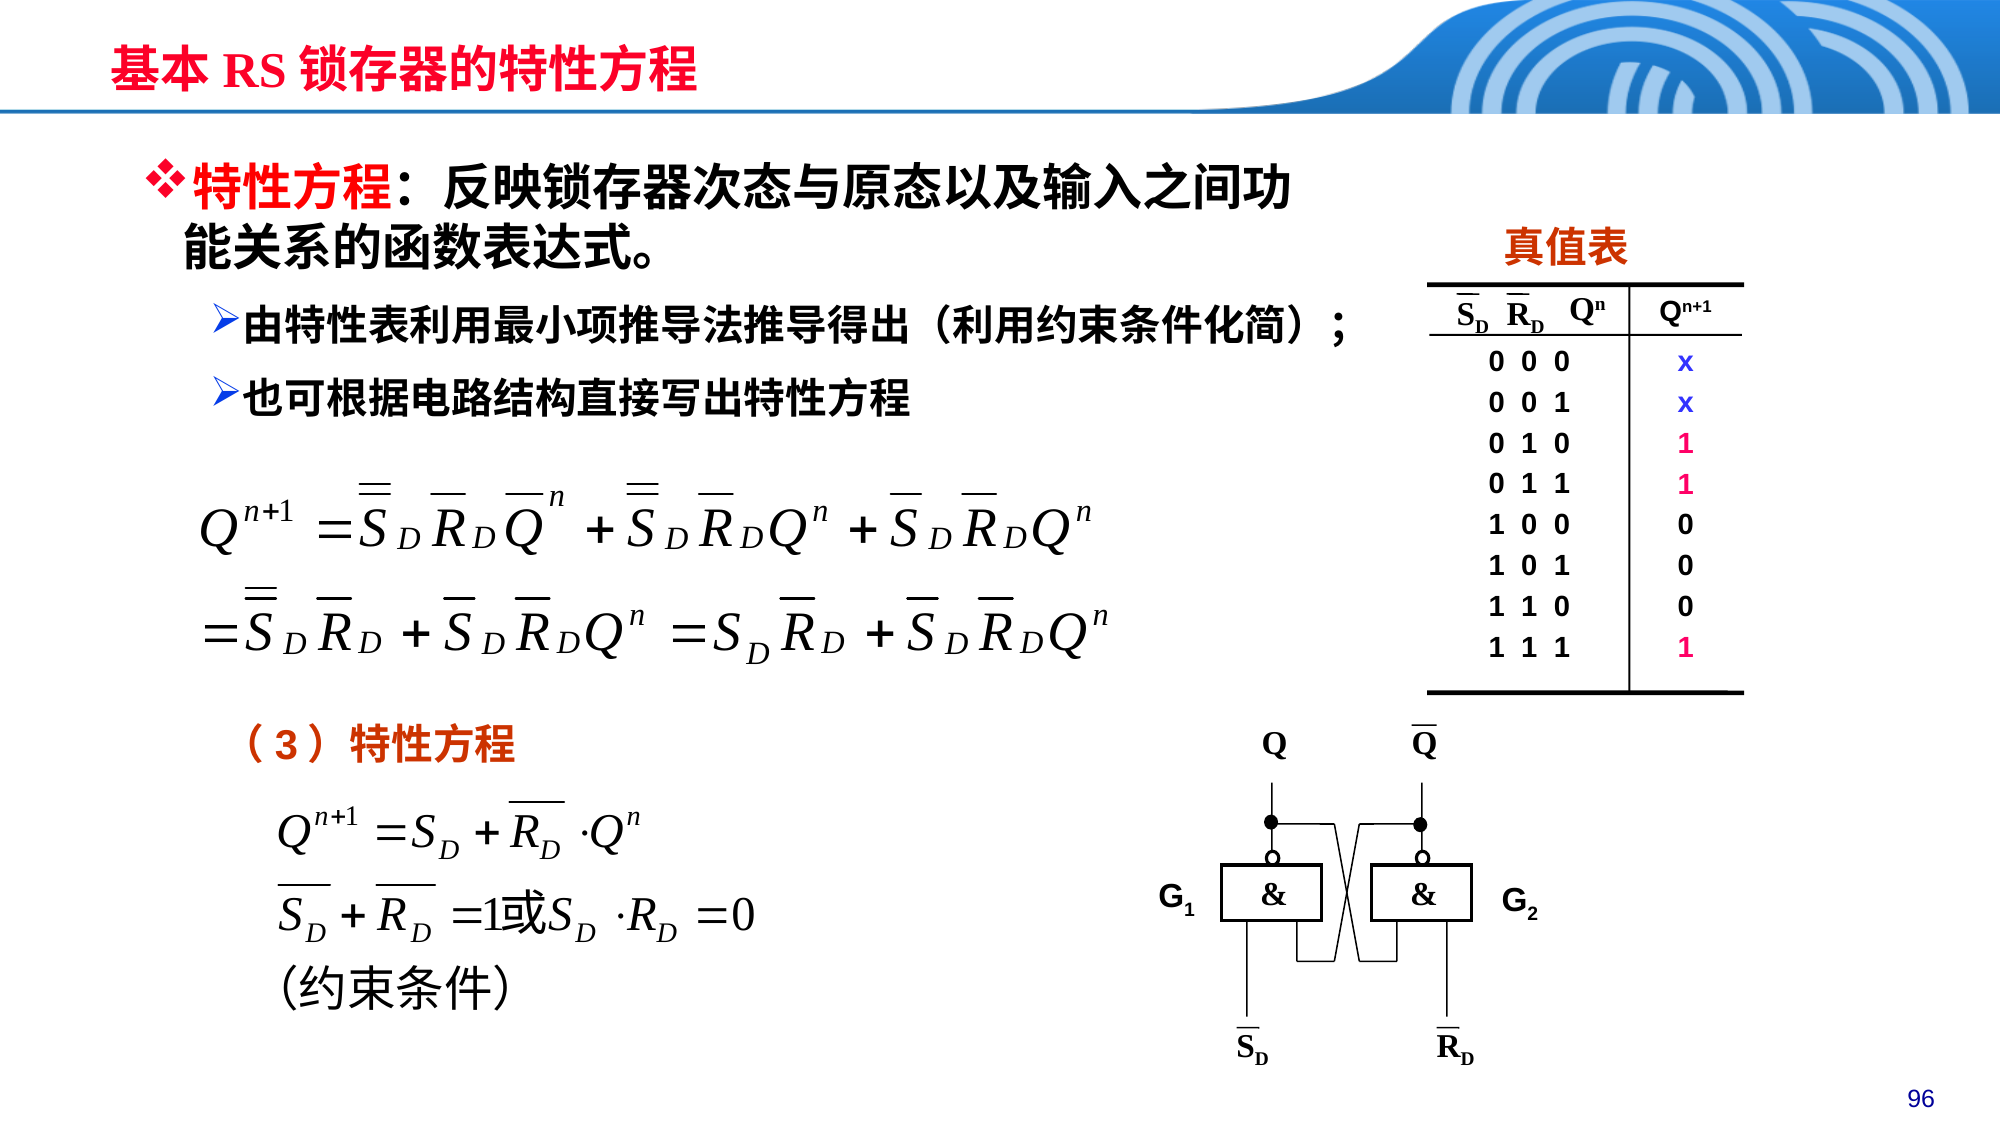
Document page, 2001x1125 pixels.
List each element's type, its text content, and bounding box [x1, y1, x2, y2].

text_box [1141, 713, 1555, 1072]
title 基本RS锁存器的特性方程 [99, 40, 964, 103]
picture [269, 792, 764, 1024]
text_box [1349, 213, 1784, 693]
picture [0, 0, 2000, 114]
picture [191, 470, 1120, 676]
text_box （3）特性方程 [193, 710, 546, 775]
text_box 特性方程：反映锁存器次态与原态以及输入之间功 能关系的函数表达式。 由特性表利用最小项推导法推导得出（利用约束条件化简）； 也可根据电路结构直接写出特性方程 [100, 147, 1417, 429]
